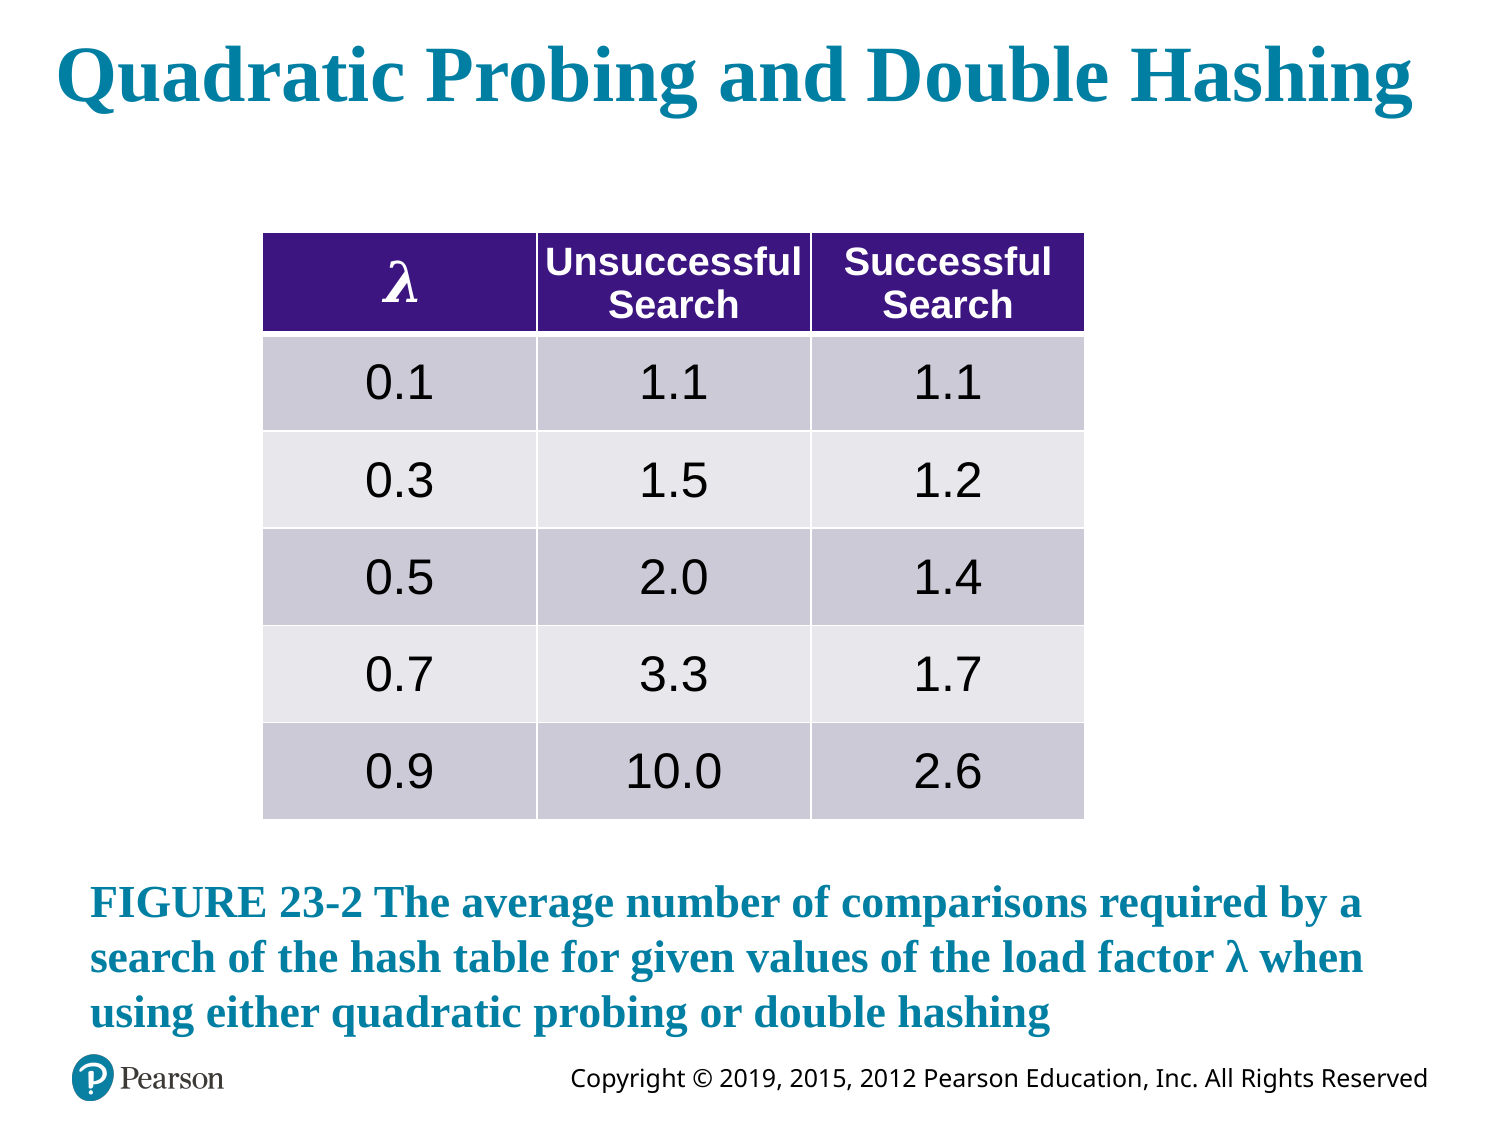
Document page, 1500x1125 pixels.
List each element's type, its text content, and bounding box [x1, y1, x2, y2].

table_cell 0.1 [263, 337, 536, 430]
table_cell 0.3 [263, 432, 536, 527]
table_cell 3.3 [538, 626, 810, 722]
table_header Successful Search [812, 233, 1084, 331]
table_header Unsuccessful Search [538, 233, 810, 331]
table_cell 0.7 [263, 626, 536, 722]
table_cell 0.5 [263, 529, 536, 625]
list FIGURE 23-2 The average number of comparisons required by a search of the hash table for given values of the load factor λ when using either quadratic probing or double hashing [74, 855, 1426, 1053]
table_cell 1.2 [812, 432, 1084, 527]
table_header 𝝀 [263, 233, 536, 331]
table_cell 1.1 [538, 337, 810, 430]
table_cell 0.9 [263, 723, 536, 819]
table_cell 2.6 [812, 723, 1084, 819]
table_cell 2.0 [538, 529, 810, 625]
title Quadratic Probing and Double Hashing [40, 0, 1438, 133]
table_cell 1.5 [538, 432, 810, 527]
table_cell 1.1 [812, 337, 1084, 430]
table_cell 10.0 [538, 723, 810, 819]
table_cell 1.7 [812, 626, 1084, 722]
picture [80, 1063, 106, 1088]
picture [98, 1054, 224, 1101]
picture [72, 1054, 88, 1070]
table_cell 1.4 [812, 529, 1084, 625]
picture [72, 1087, 83, 1101]
